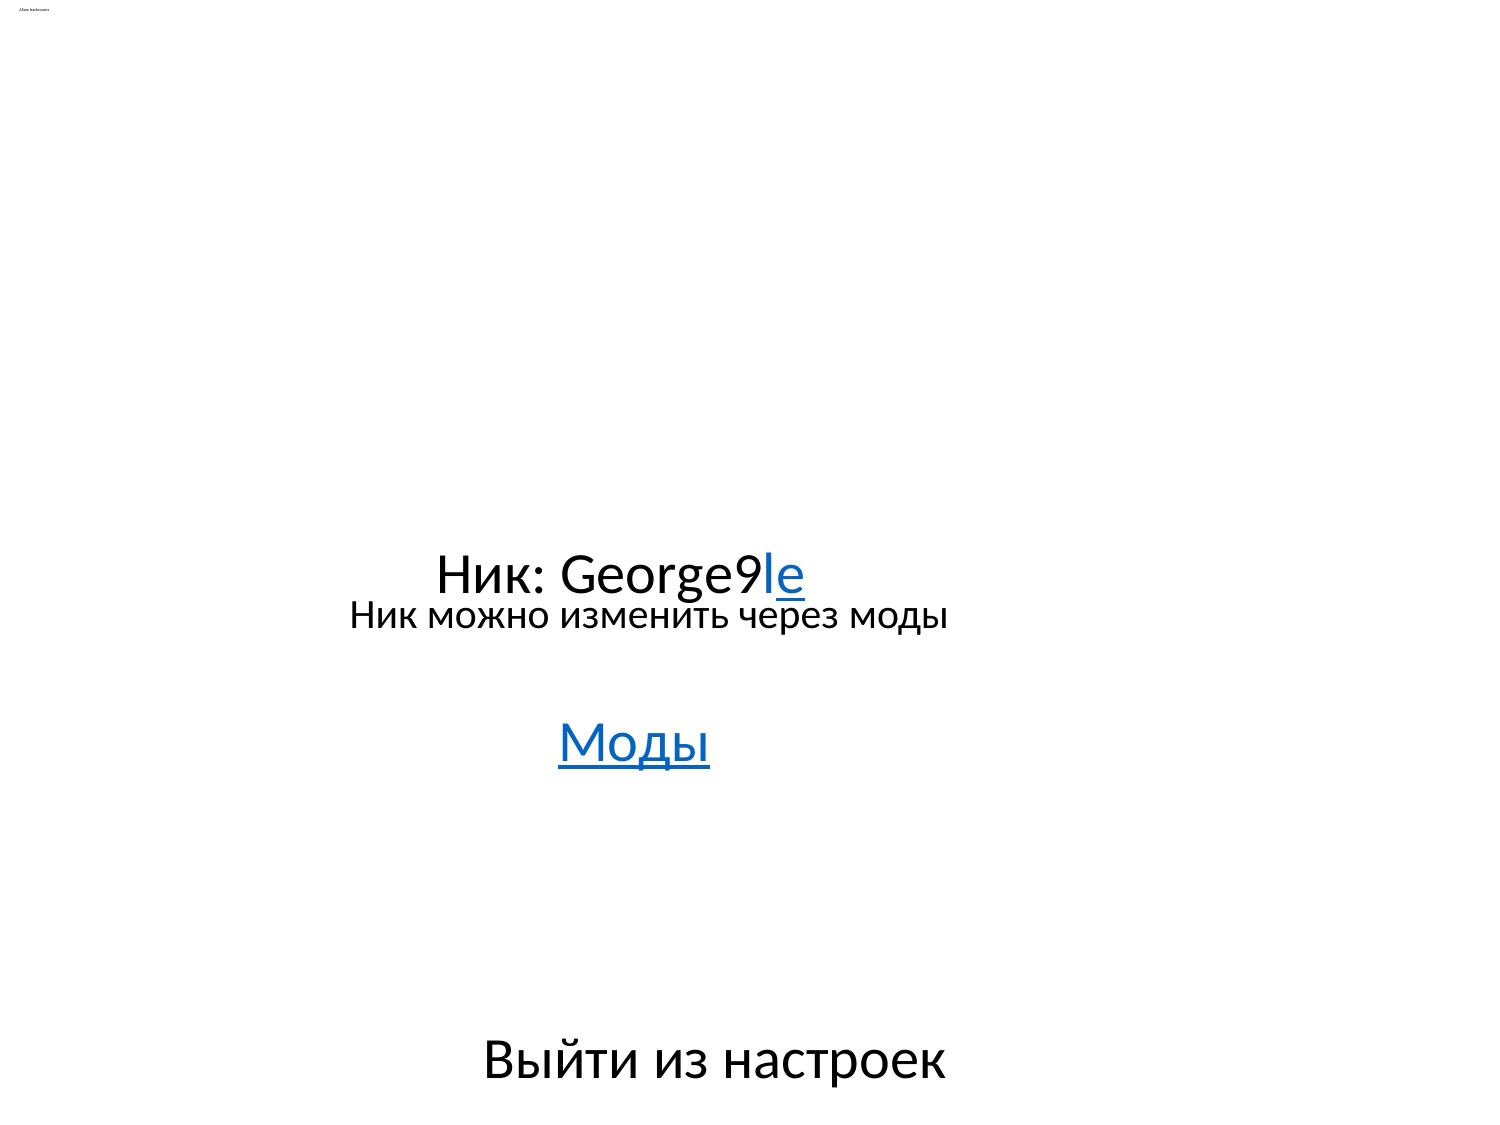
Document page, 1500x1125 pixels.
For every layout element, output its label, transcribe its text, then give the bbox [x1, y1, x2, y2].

text_box Ник: George9le [421, 528, 1078, 613]
text_box Allow backrooms [4, 0, 171, 20]
text_box Выйти из настроек [469, 1012, 1126, 1098]
text_box Моды [543, 695, 750, 781]
text_box Ник можно изменить через моды [334, 579, 1060, 645]
